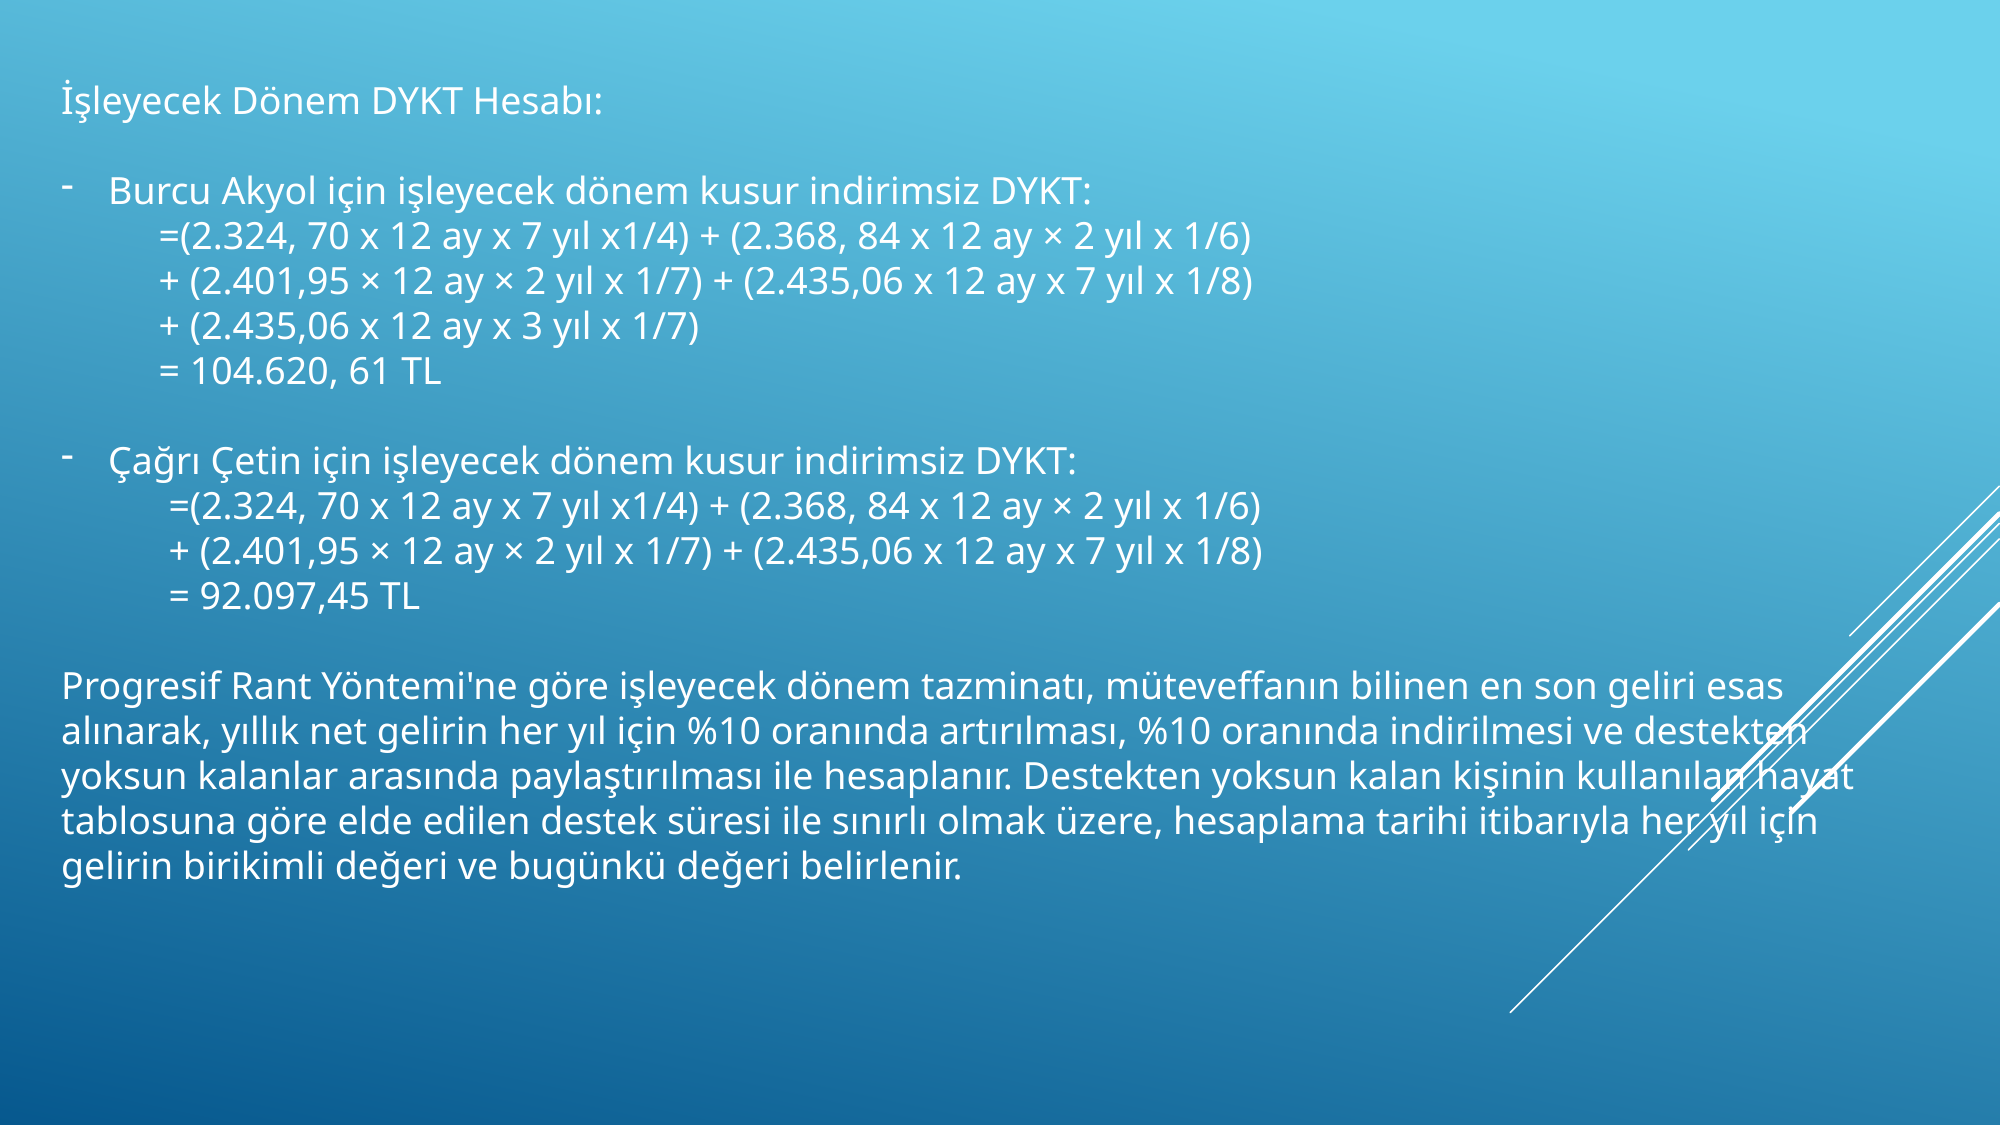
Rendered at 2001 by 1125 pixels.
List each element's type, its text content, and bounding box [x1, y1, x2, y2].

text_box İşleyecek Dönem DYKT Hesabı: Burcu Akyol için işleyecek dönem kusur indirimsiz DYKT: =(2.324, 70 x 12 ay x 7 yıl x1/4) + (2.368, 84 x 12 ay × 2 yıl x 1/6) + (2.401,95 × 12 ay × 2 yıl x 1/7) + (2.435,06 x 12 ay x 7 yıl x 1/8) + (2.435,06 x 12 ay x 3 yıl x 1/7) = 104.620, 61 TL Çağrı Çetin için işleyecek dönem kusur indirimsiz DYKT: =(2.324, 70 x 12 ay x 7 yıl x1/4) + (2.368, 84 x 12 ay × 2 yıl x 1/6) + (2.401,95 × 12 ay × 2 yıl x 1/7) + (2.435,06 x 12 ay x 7 yıl x 1/8) = 92.097,45 TL Progresif Rant Yöntemi'ne göre işleyecek dönem tazminatı, müteveffanın bilinen en son geliri esas alınarak, yıllık net gelirin her yıl için %10 oranında artırılması, %10 oranında indirilmesi ve destekten yoksun kalanlar arasında paylaştırılması ile hesaplanır. Destekten yoksun kalan kişinin kullanılan hayat tablosuna göre elde edilen destek süresi ile sınırlı olmak üzere, hesaplama tarihi itibarıyla her yıl için gelirin birikimli değeri ve bugünkü değeri belirlenir. [46, 69, 1950, 895]
